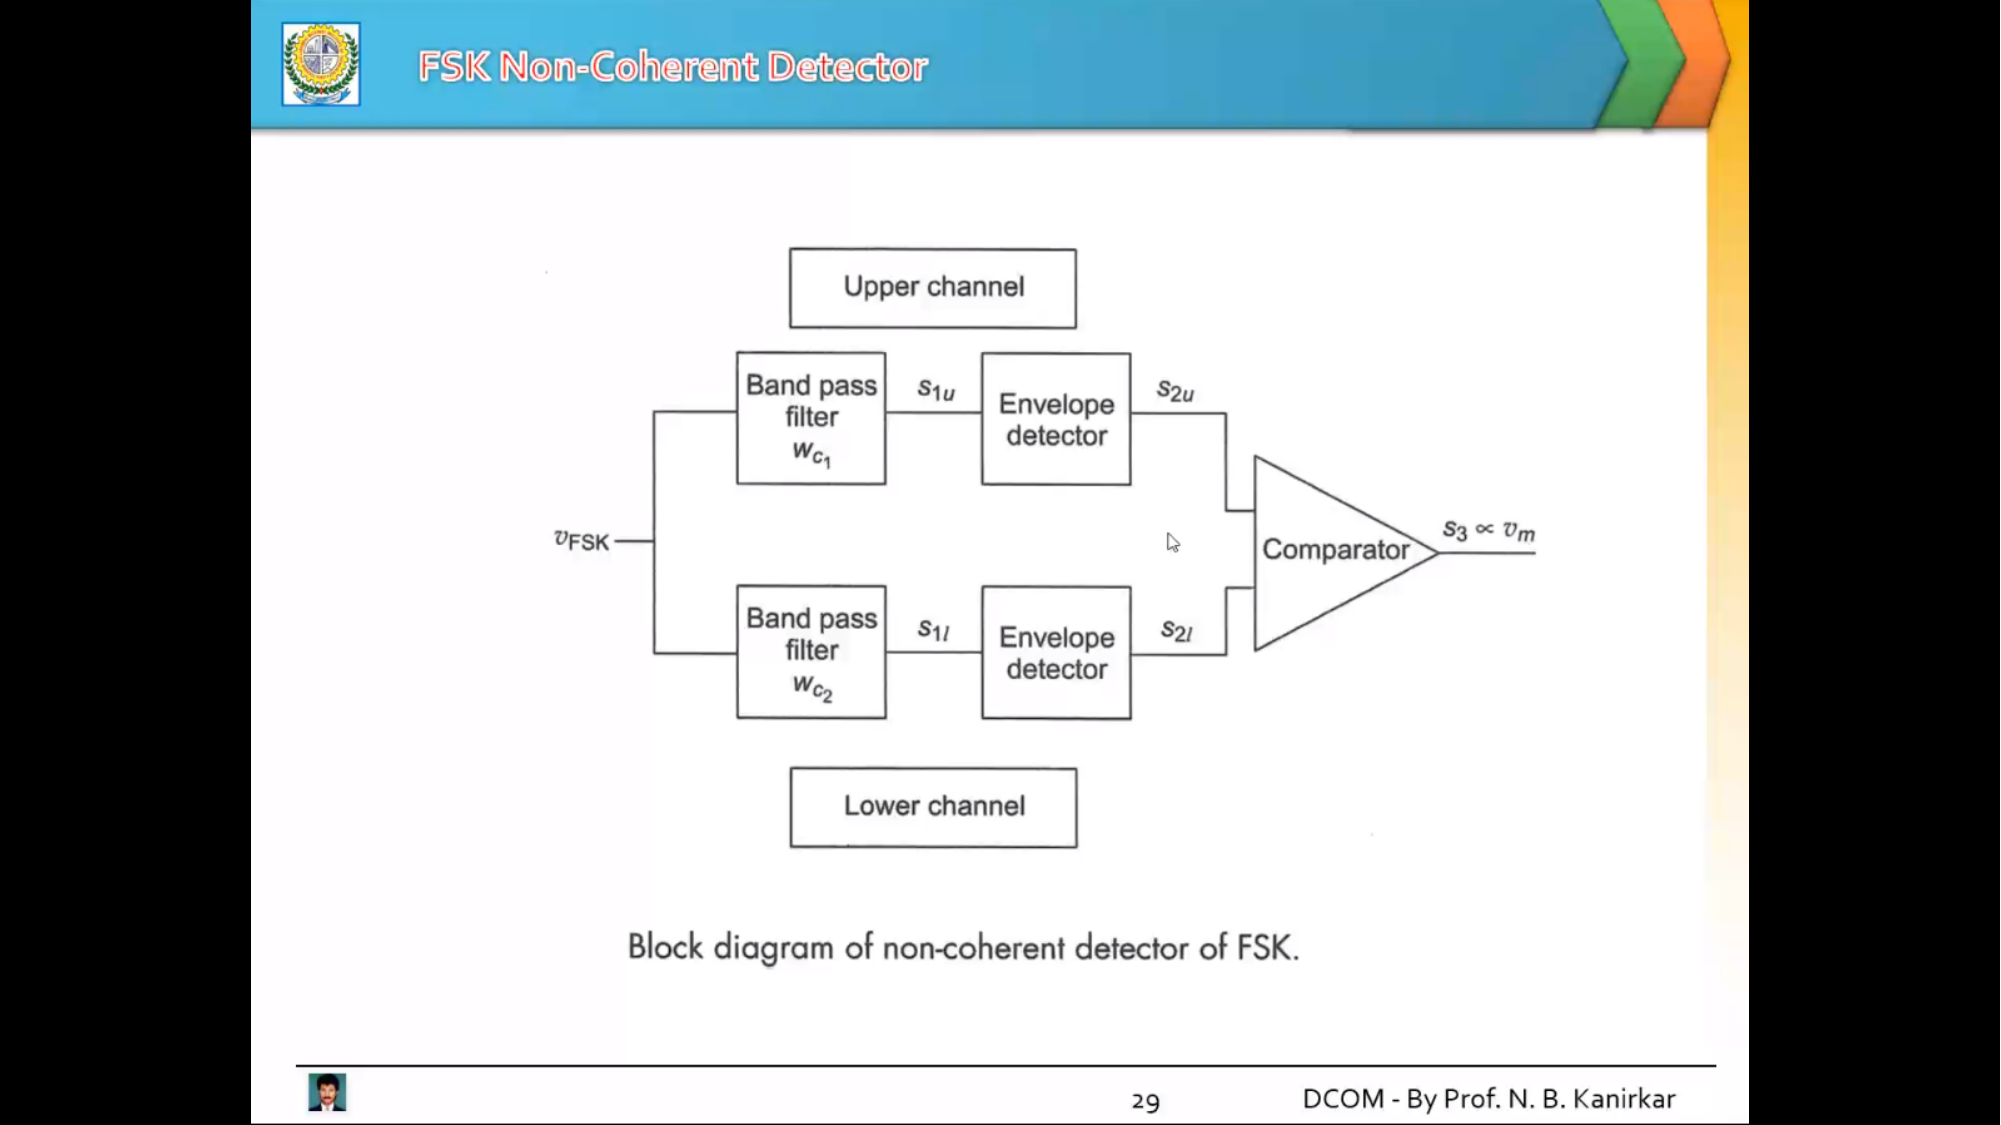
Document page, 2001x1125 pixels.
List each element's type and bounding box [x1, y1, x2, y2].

list [251, 0, 1749, 1125]
